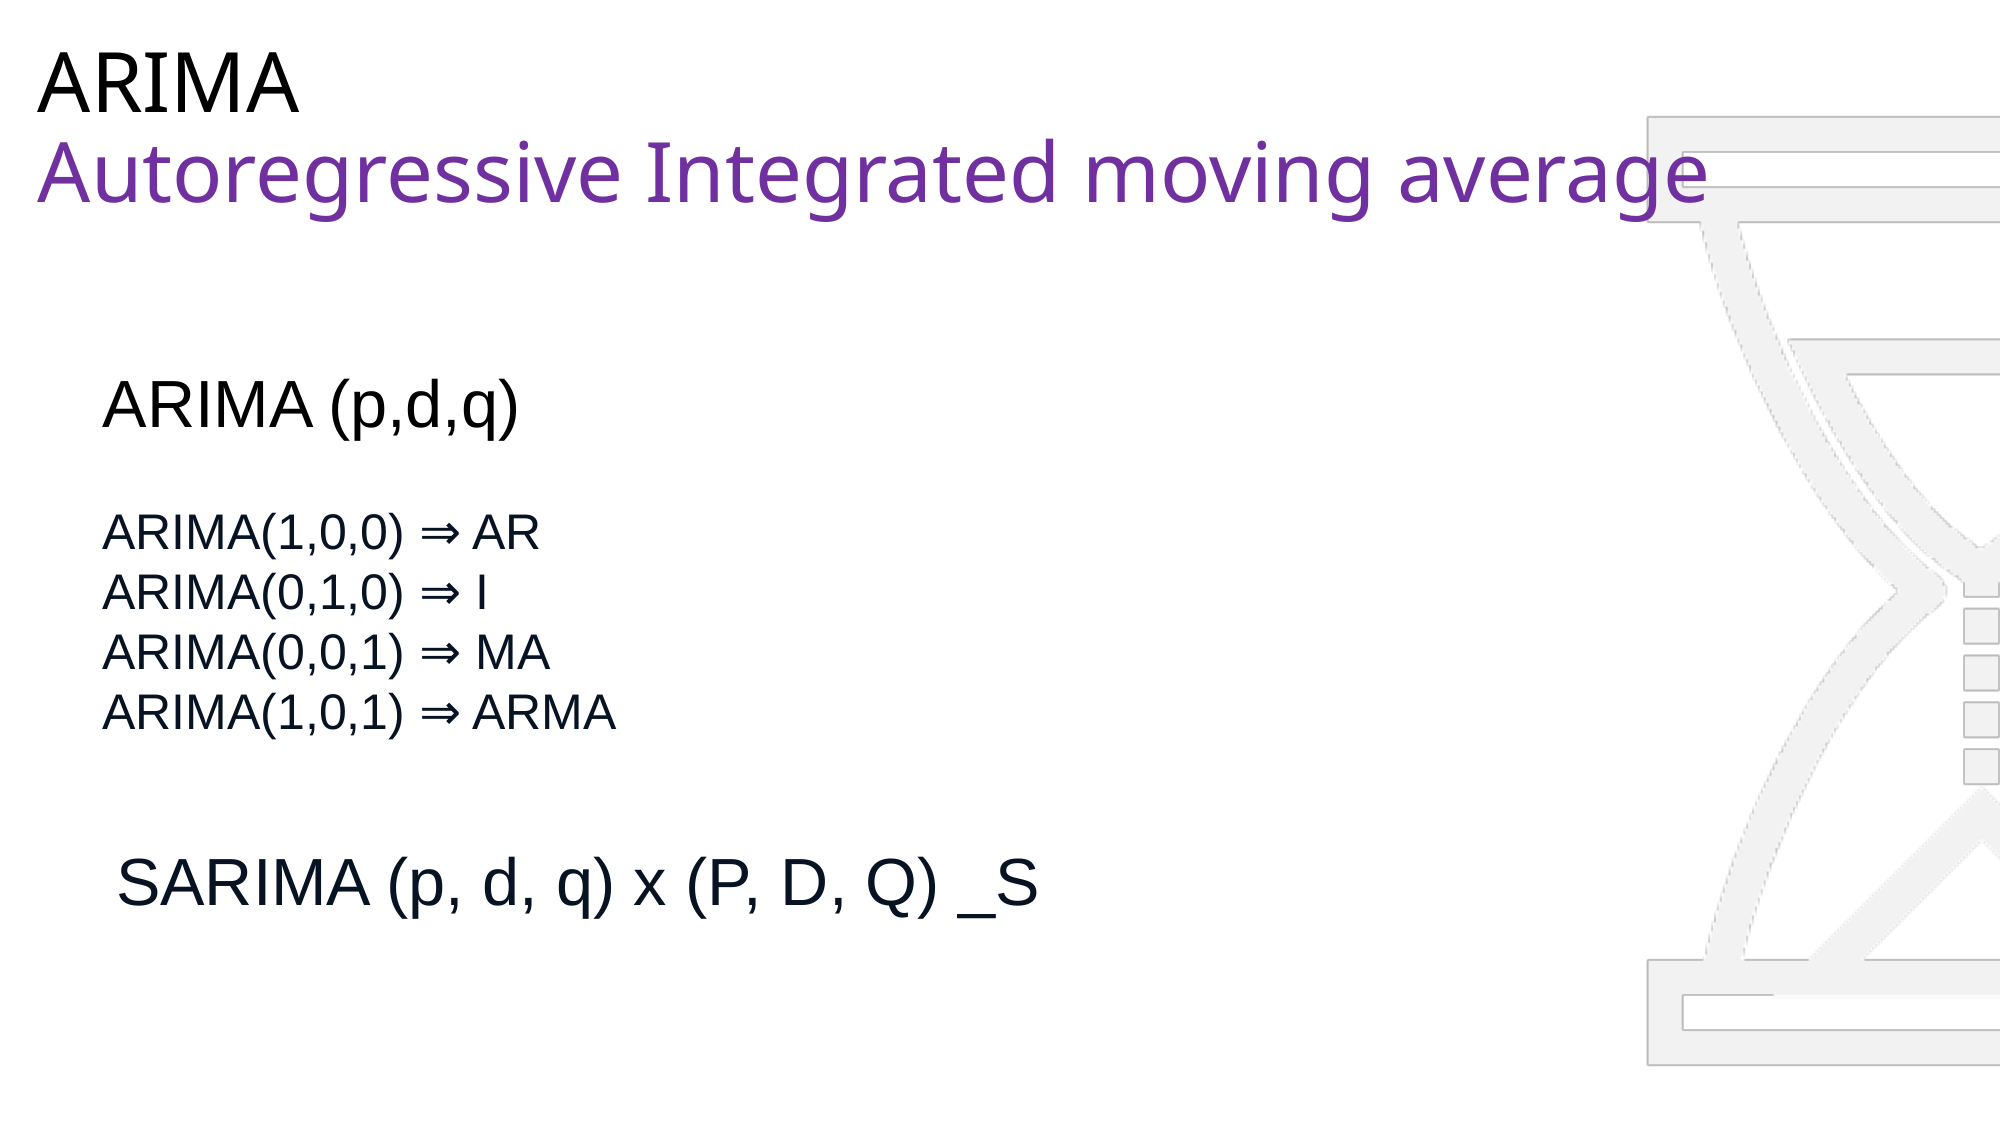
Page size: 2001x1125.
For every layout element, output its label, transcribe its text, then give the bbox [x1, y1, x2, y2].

picture [1420, 29, 2000, 1125]
text_box SARIMA (p, d, q) x (P, D, Q) _S [101, 840, 1085, 959]
list ARIMA (p,d,q) [87, 371, 709, 492]
text_box ARIMA(1,0,0) ⇒ AR ARIMA(0,1,0) ⇒ I ARIMA(0,0,1) ⇒ MA ARIMA(1,0,1) ⇒ ARMA [87, 492, 807, 838]
text_box ARIMA Autoregressive Integrated moving average [22, 32, 1416, 371]
